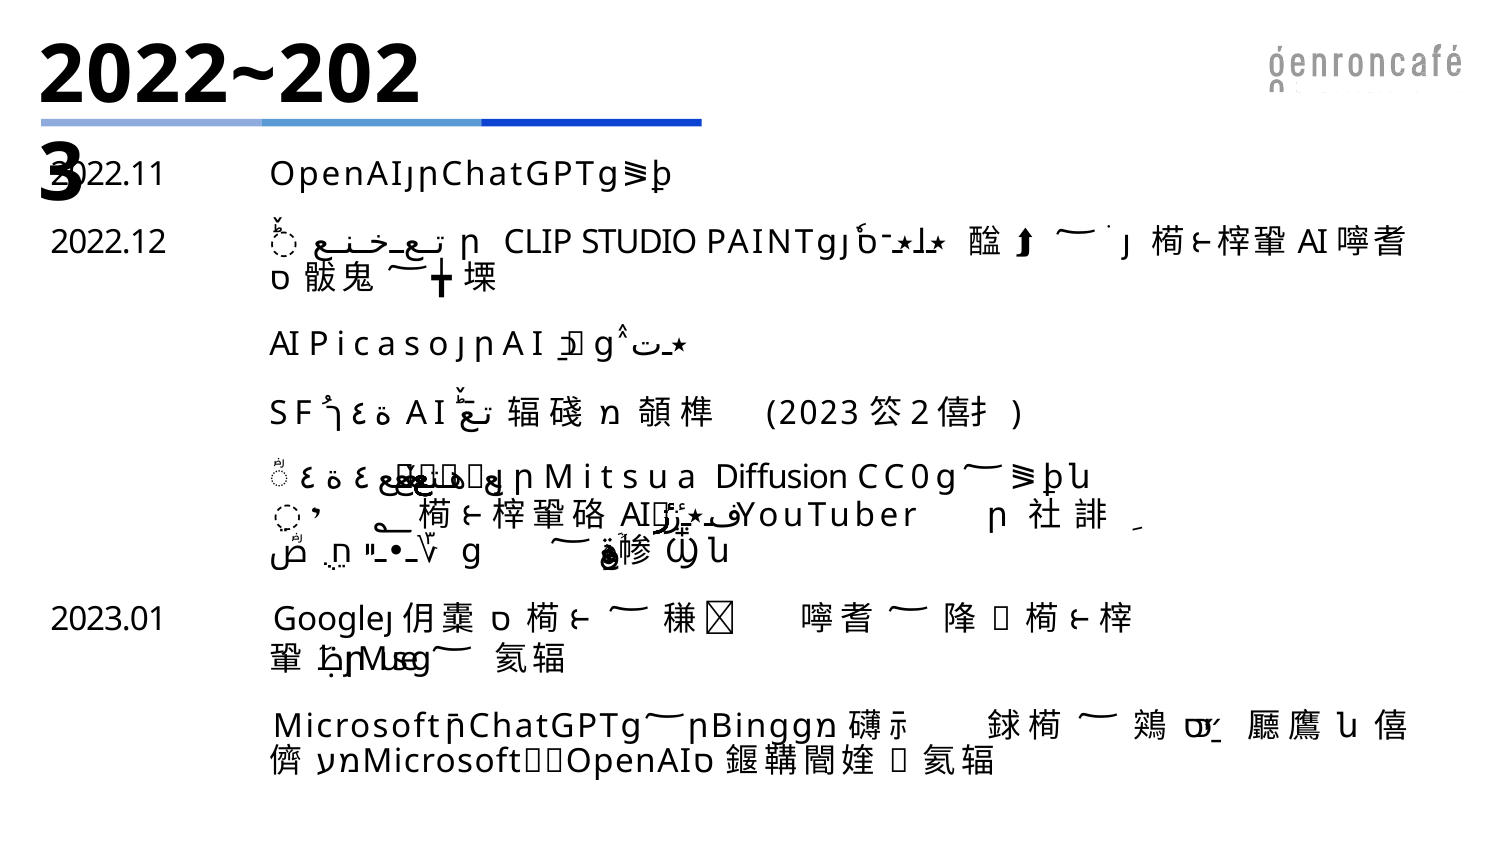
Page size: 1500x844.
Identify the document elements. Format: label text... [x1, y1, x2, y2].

text_box SFُ؝ة٤ךAIؕٚتعֿ辐碊מ䫑榫׈׿׾(2023䇗2僖⺘) ؓهتعٚؠعؙ٤ة٤յրMitsua Diffusion CC0ց؅⪜ꝧն ֵ؂׎י槆⥼榟䡗硌AI ف٭زٜٔYouTuber ր社誹ِصؓֻ׼؆•ײחֵց وٞةؘؠع؅㡎Ⳃն Googleյ仴㰆ס槆⥼؅稴꥗׌׾嚀耆؅䧏ח槆⥼榟䡗ٓظٜյրMuseց؅ 氦辐 MicrosoftֿրChatGPTց؅րBingցמ礴⺬׌׾銶槆؅鶟״יַ׾כס 㕔鷹ն僖儕מעMicrosoft־׼OpenAI׫ס䤷鞲䦡㛻׵氦辐׈׿׾ [267, 389, 1428, 780]
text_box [40, 118, 702, 127]
title 2022~2023 [36, 131, 459, 217]
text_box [1269, 43, 1462, 93]
text_box 2023.01 [48, 595, 171, 638]
list OpenAIյրChatGPTց⪜ꝧ ؕٚتع⯆⛼خنعր CLIP STUDIO PAINTցյٗ٭ا٭־׼ס 䤈⮭؅⹨ׄյ槆⥼榟䡗AI嚀耆ס䯋鬼؅╈塛 AI PicasoյրAIַ׼׌כ׷ցٛٛ٭ت [267, 149, 1412, 389]
text_box 2022.11 2022.12 [48, 217, 171, 260]
title 2022~2023 [36, 19, 459, 121]
